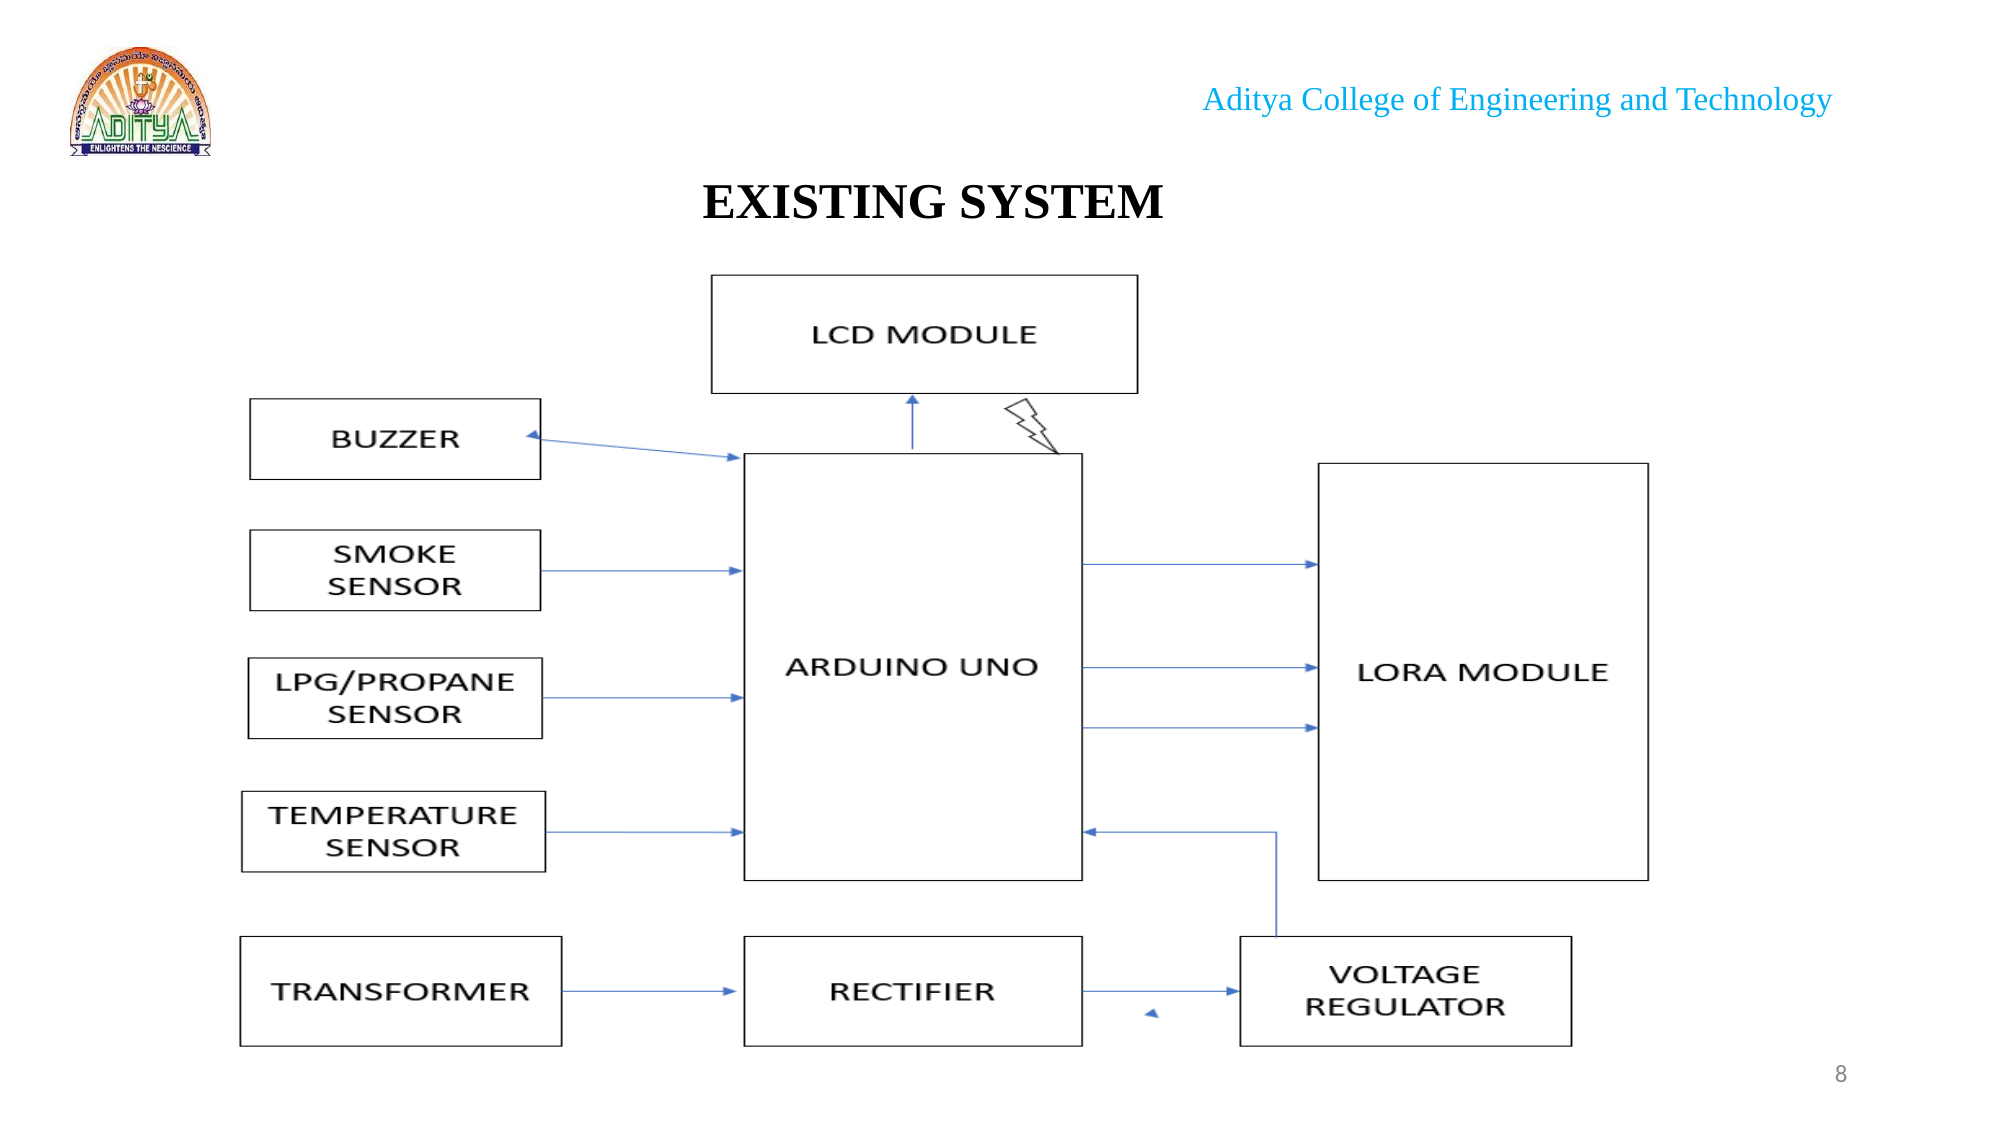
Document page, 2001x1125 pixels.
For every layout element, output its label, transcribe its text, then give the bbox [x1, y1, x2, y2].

title Aditya College of Engineering and Technology EXISTING SYSTEM [137, 59, 1863, 278]
picture [69, 46, 211, 156]
picture [154, 265, 1726, 1066]
slide_number 8 [1647, 1042, 1863, 1103]
